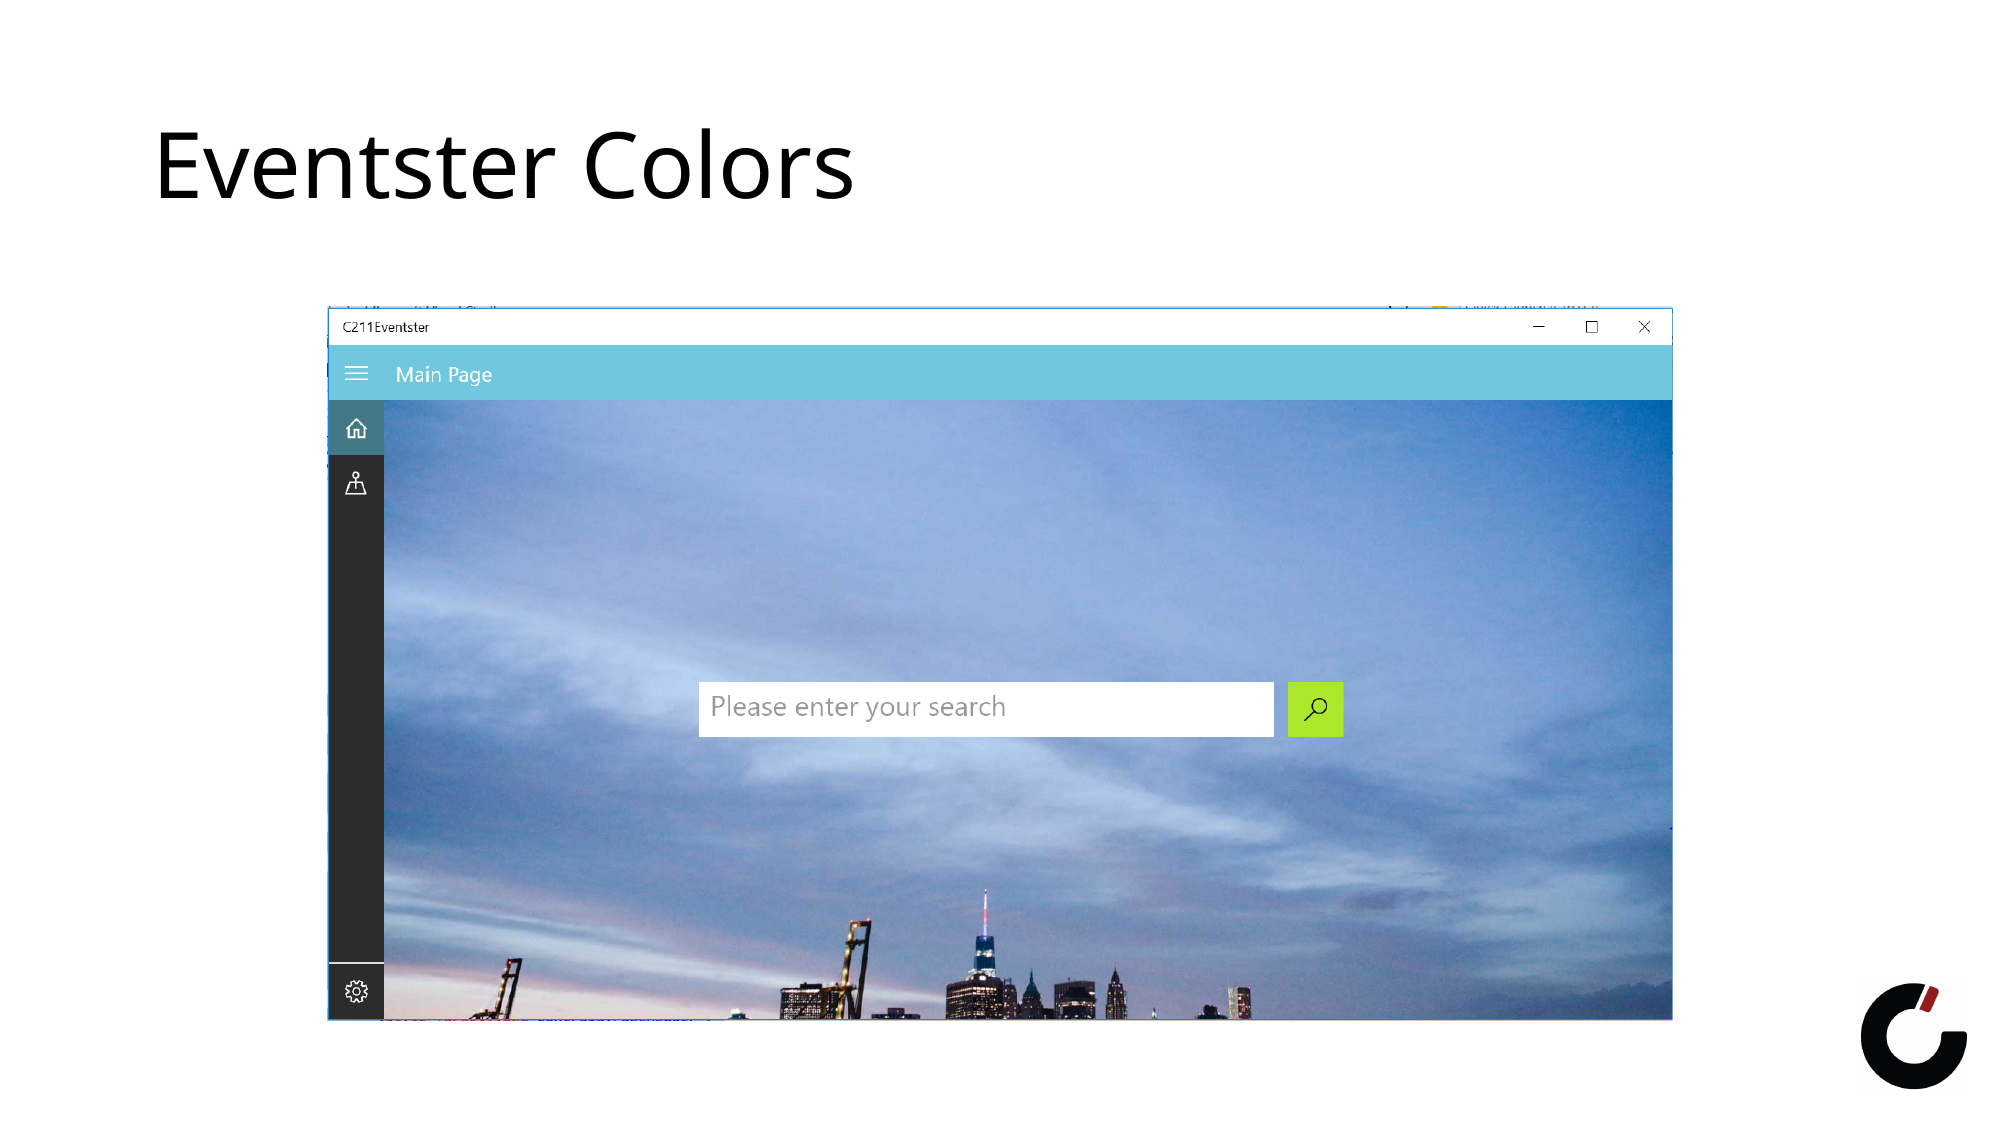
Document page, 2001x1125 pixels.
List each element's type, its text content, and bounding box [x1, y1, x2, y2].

title Eventster Colors [137, 59, 1863, 278]
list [327, 306, 1673, 1021]
picture [1859, 981, 1969, 1091]
